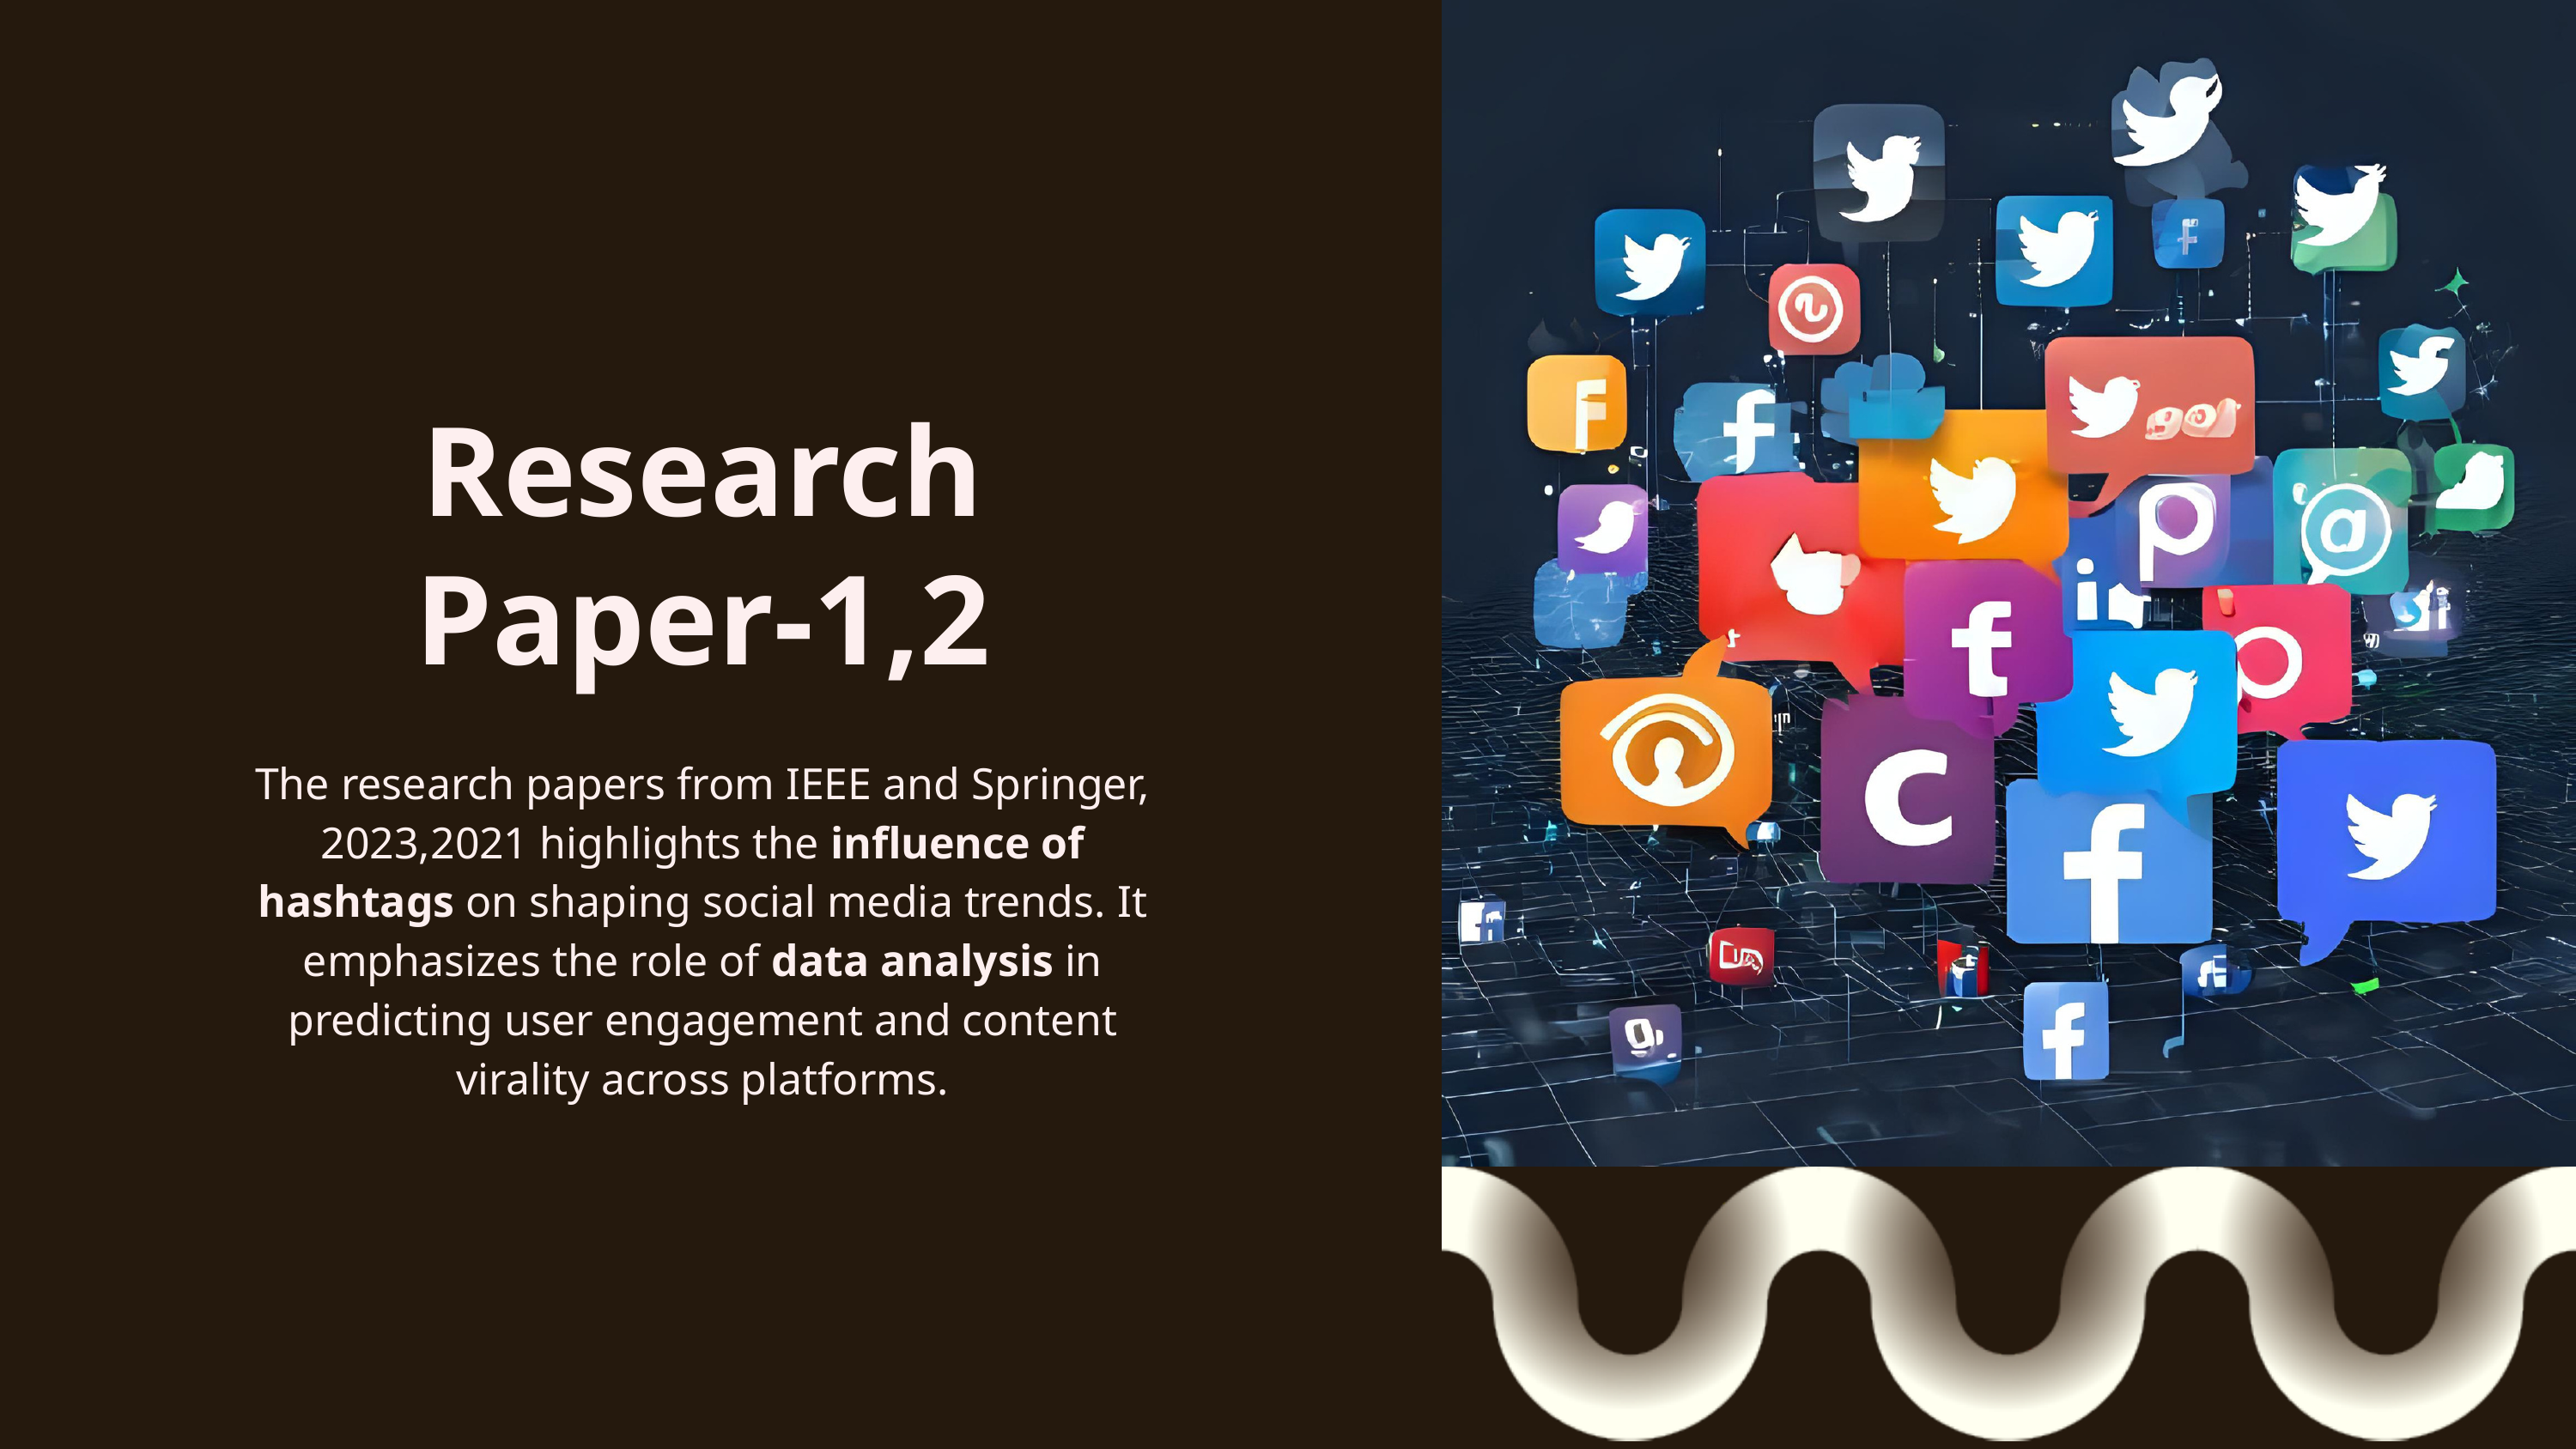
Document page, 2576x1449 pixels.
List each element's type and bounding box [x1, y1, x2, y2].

text_box [217, 392, 1188, 1043]
text_box [1442, 0, 2576, 1167]
text_box [1442, 1167, 2576, 1441]
